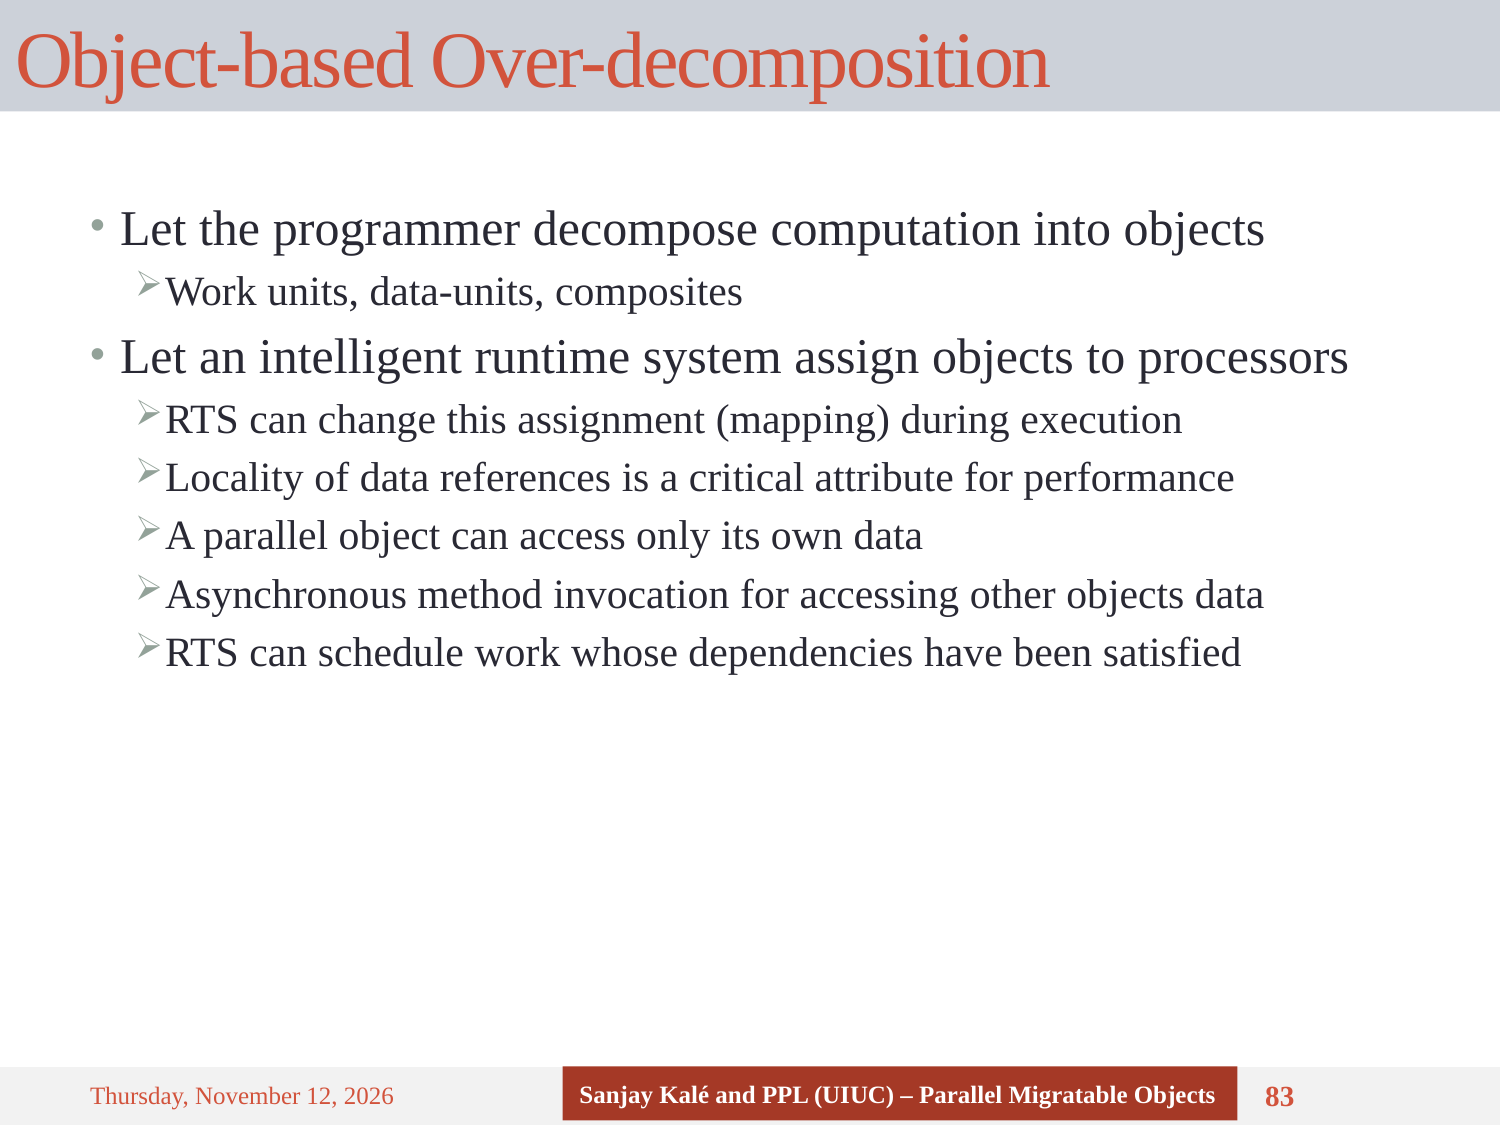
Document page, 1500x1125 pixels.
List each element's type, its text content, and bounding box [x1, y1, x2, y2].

title Object-based Over-decomposition [0, 0, 1500, 112]
list Let the programmer decompose computation into objects Work units, data-units, composites Let an intelligent runtime system assign objects to processors RTS can change this assignment (mapping) during execution Locality of data references is a critical attribute for performance A parallel object can access only its own data Asynchronous method invocation for accessing other objects data RTS can schedule work whose dependencies have been satisfied [75, 187, 1425, 1047]
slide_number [75, 1067, 550, 1122]
slide_number 83 [1250, 1067, 1425, 1122]
footer Sanjay Kalé and PPL (UIUC) – Parallel Migratable Objects [562, 1066, 1238, 1121]
